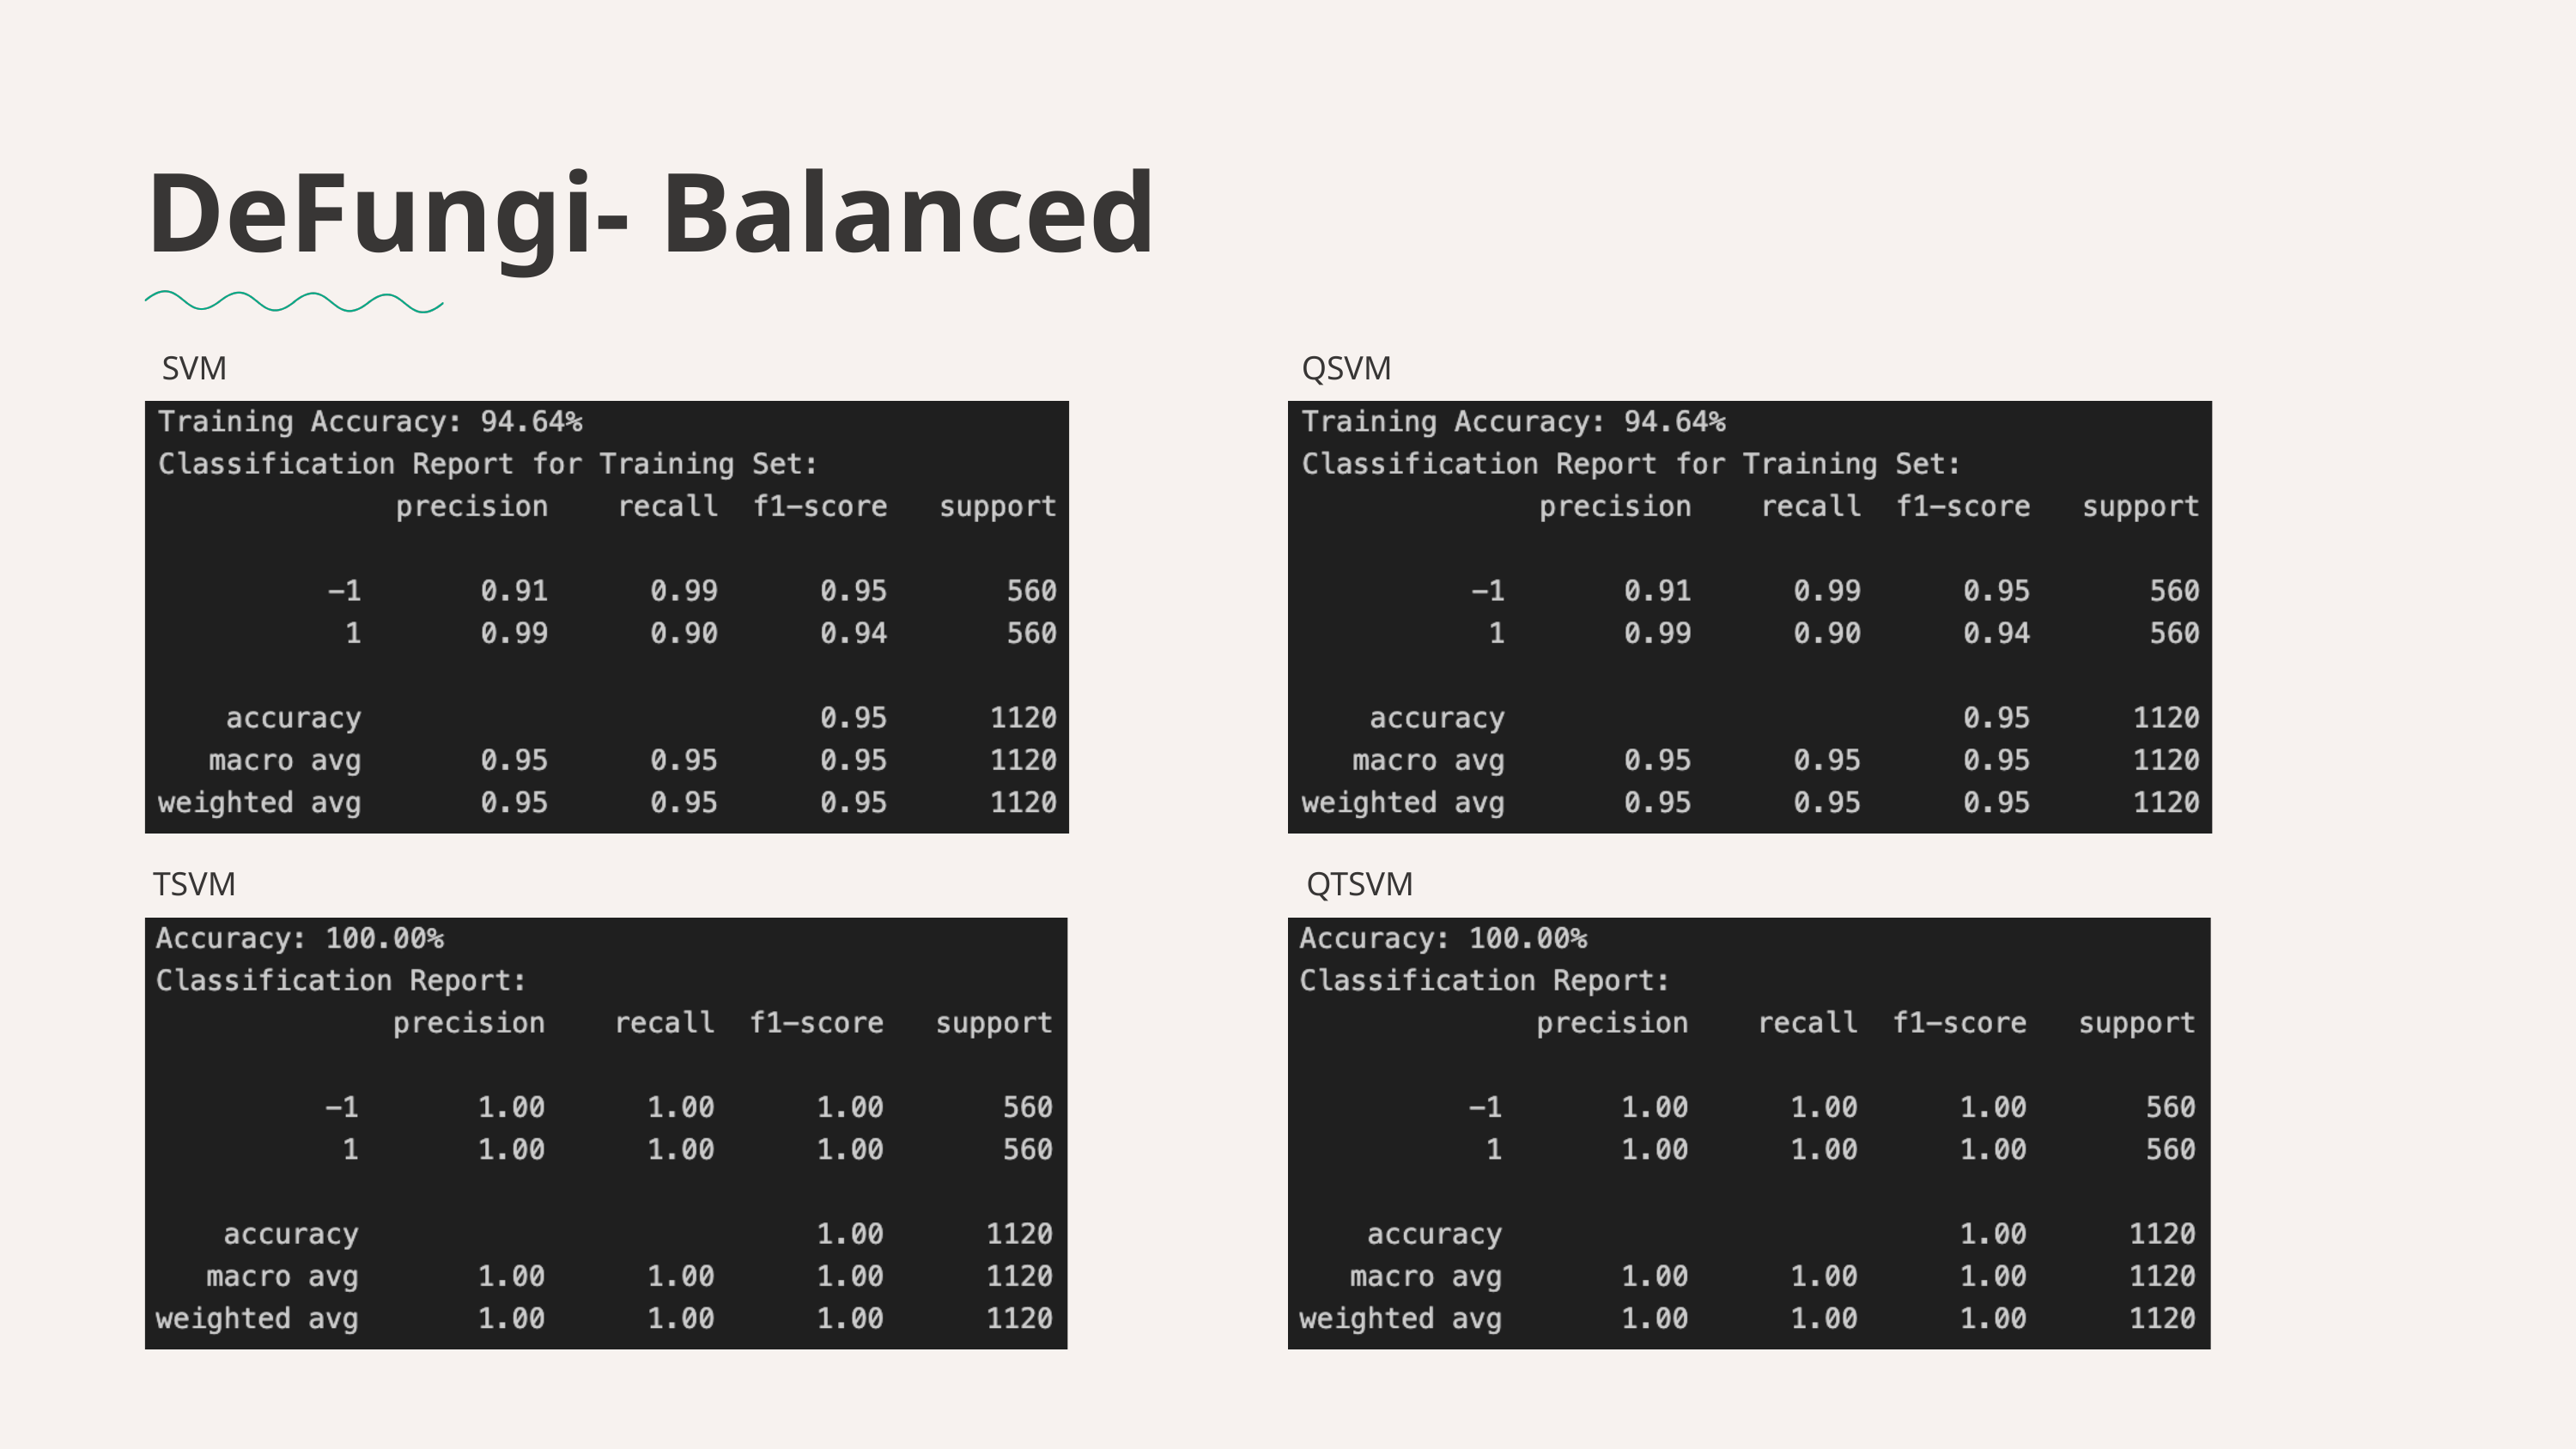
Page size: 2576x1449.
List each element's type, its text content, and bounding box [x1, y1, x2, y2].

text_box DeFungi- Balanced [144, 155, 1999, 274]
text_box QSVM [1287, 341, 1406, 386]
text_box [144, 283, 444, 318]
text_box [144, 918, 1068, 1349]
text_box TSVM [144, 857, 246, 903]
text_box [1288, 401, 2213, 834]
text_box [144, 401, 1070, 834]
text_box QTSVM [1287, 857, 1433, 903]
text_box [1288, 918, 2211, 1349]
text_box SVM [144, 341, 246, 386]
